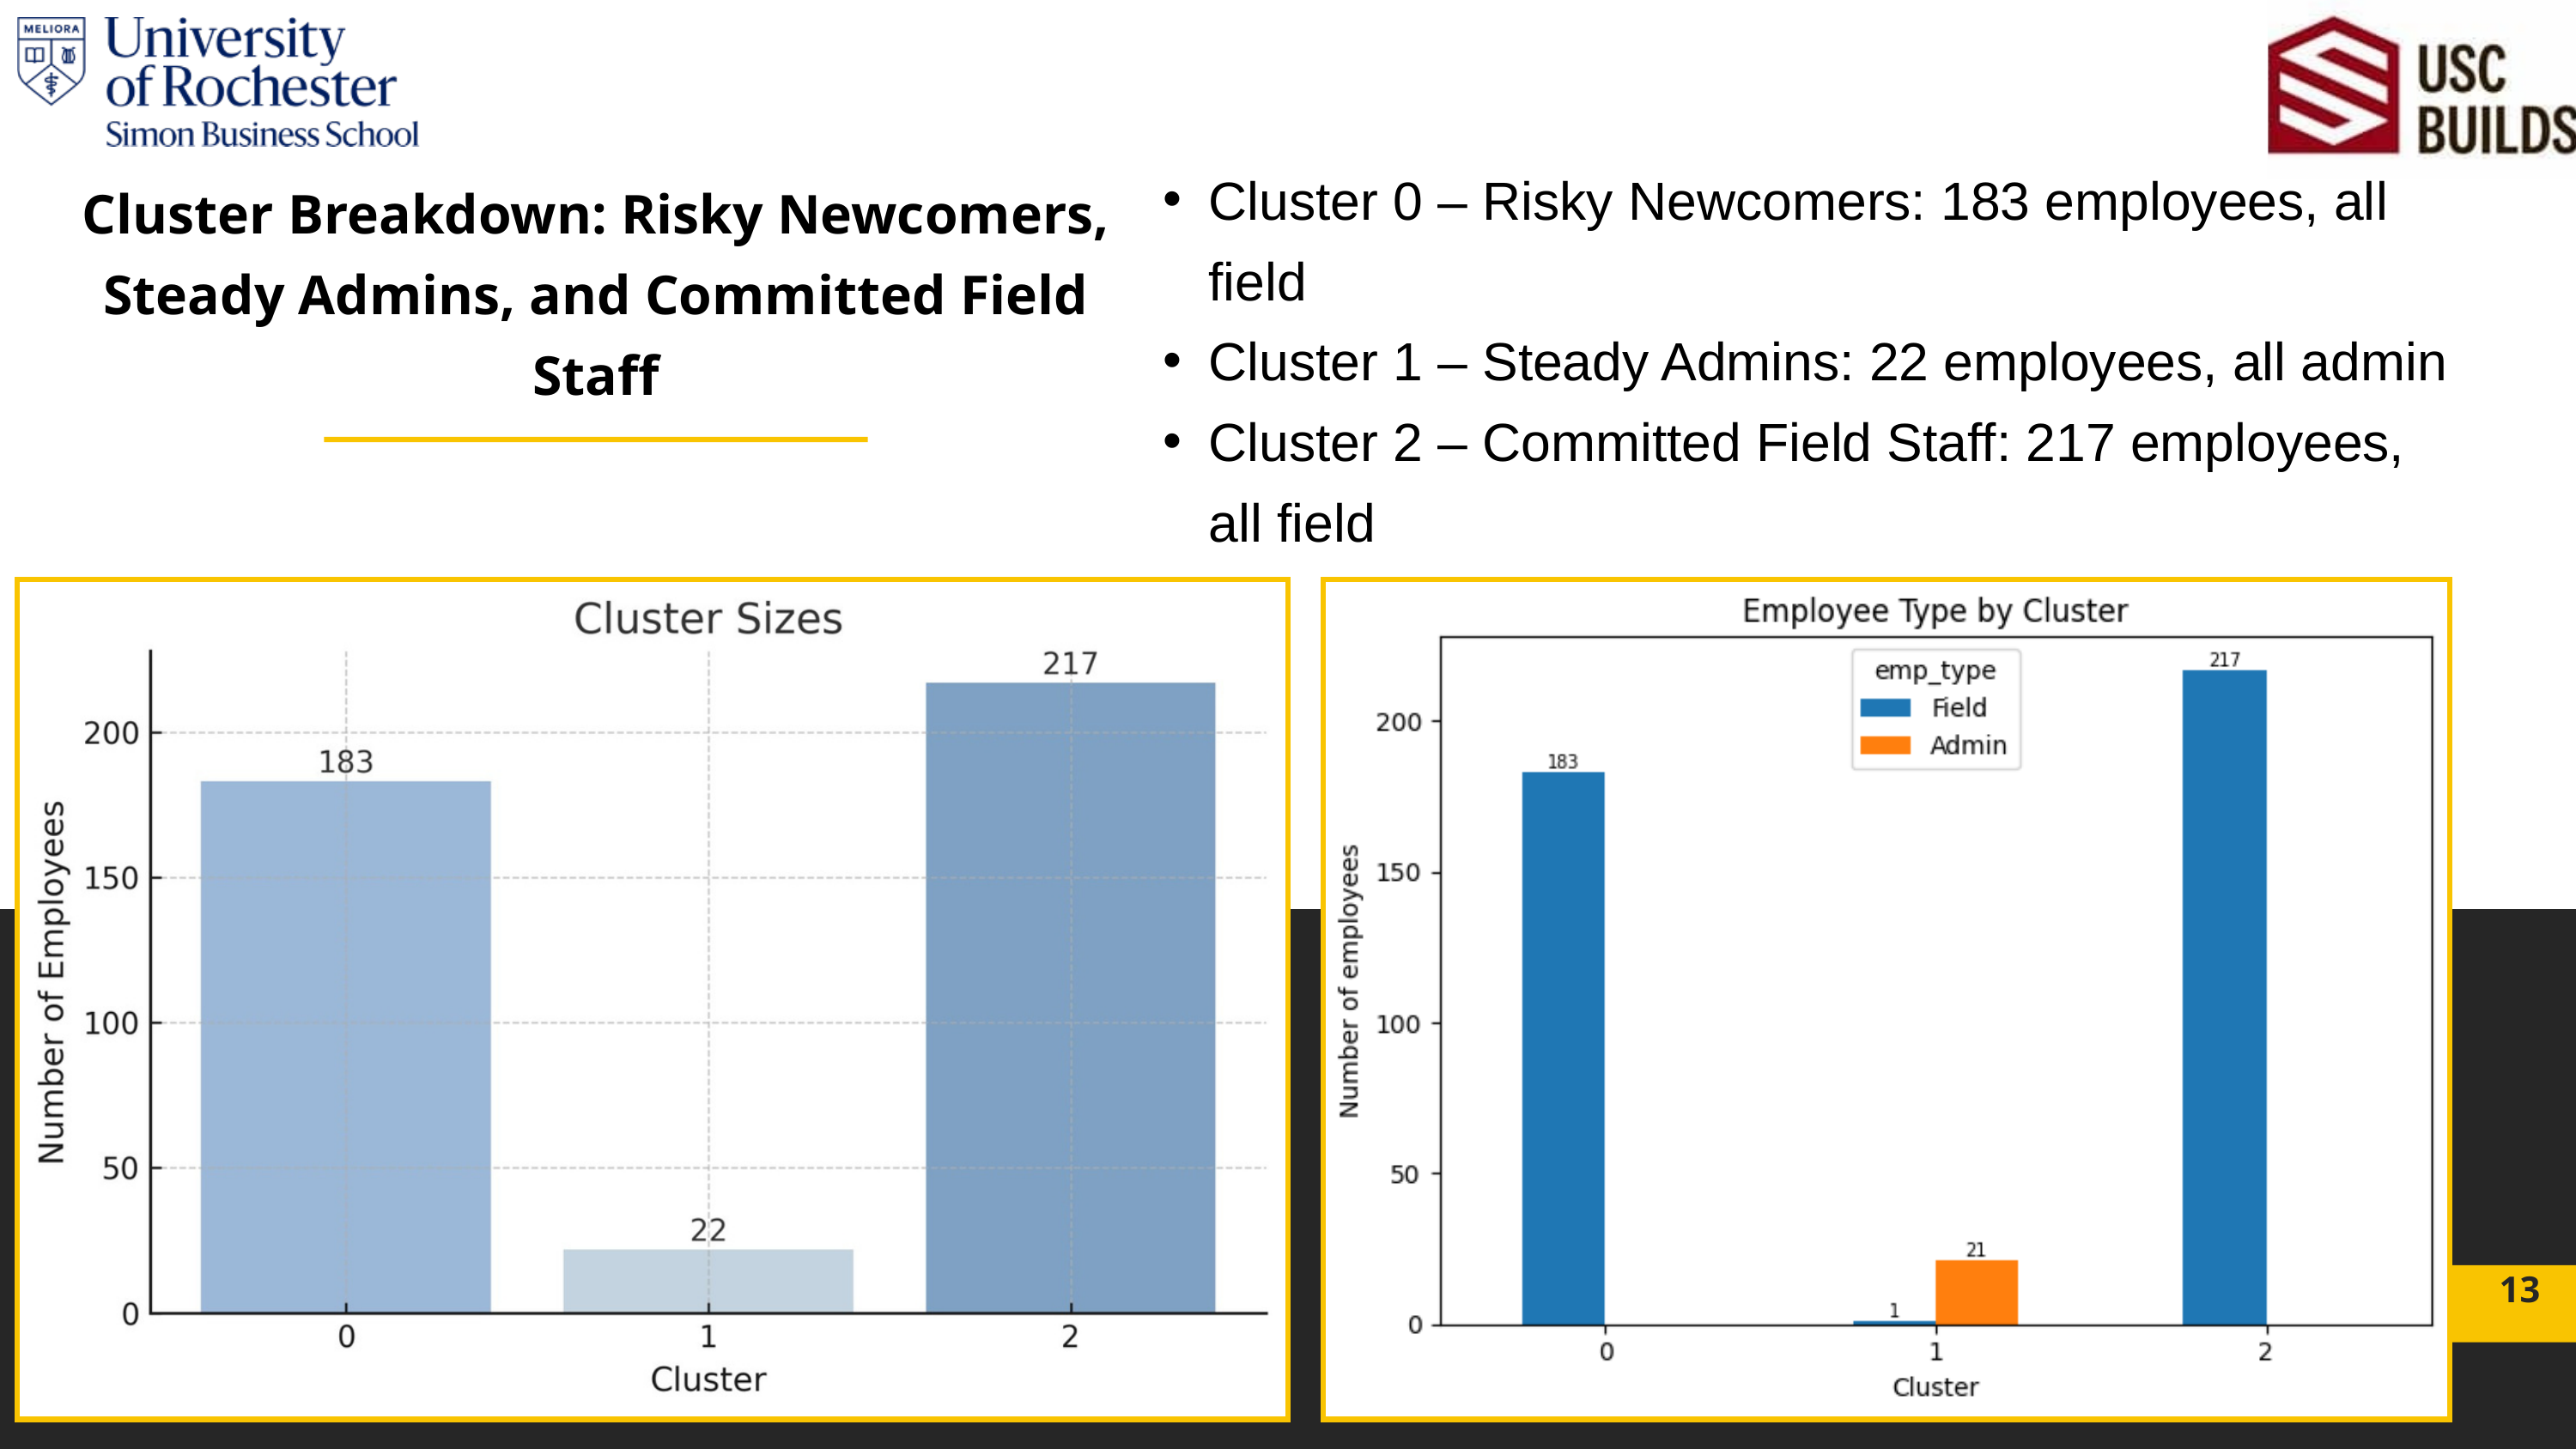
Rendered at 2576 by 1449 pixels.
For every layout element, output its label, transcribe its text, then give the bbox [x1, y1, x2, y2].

text_box [17, 17, 421, 147]
text_box [1322, 579, 2450, 905]
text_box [0, 908, 2576, 1449]
text_box Cluster 0 – Risky Newcomers: 183 employees, all field Cluster 1 – Steady Admins: 22 employees, all admin Cluster 2 – Committed Field Staff: 217 employees, all field [1117, 149, 2470, 634]
text_box [2267, 0, 2576, 179]
text_box [17, 579, 1289, 905]
text_box Cluster Breakdown: Risky Newcomers, Steady Admins, and Committed Field Staff [74, 164, 1117, 406]
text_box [2336, 1264, 2576, 1343]
